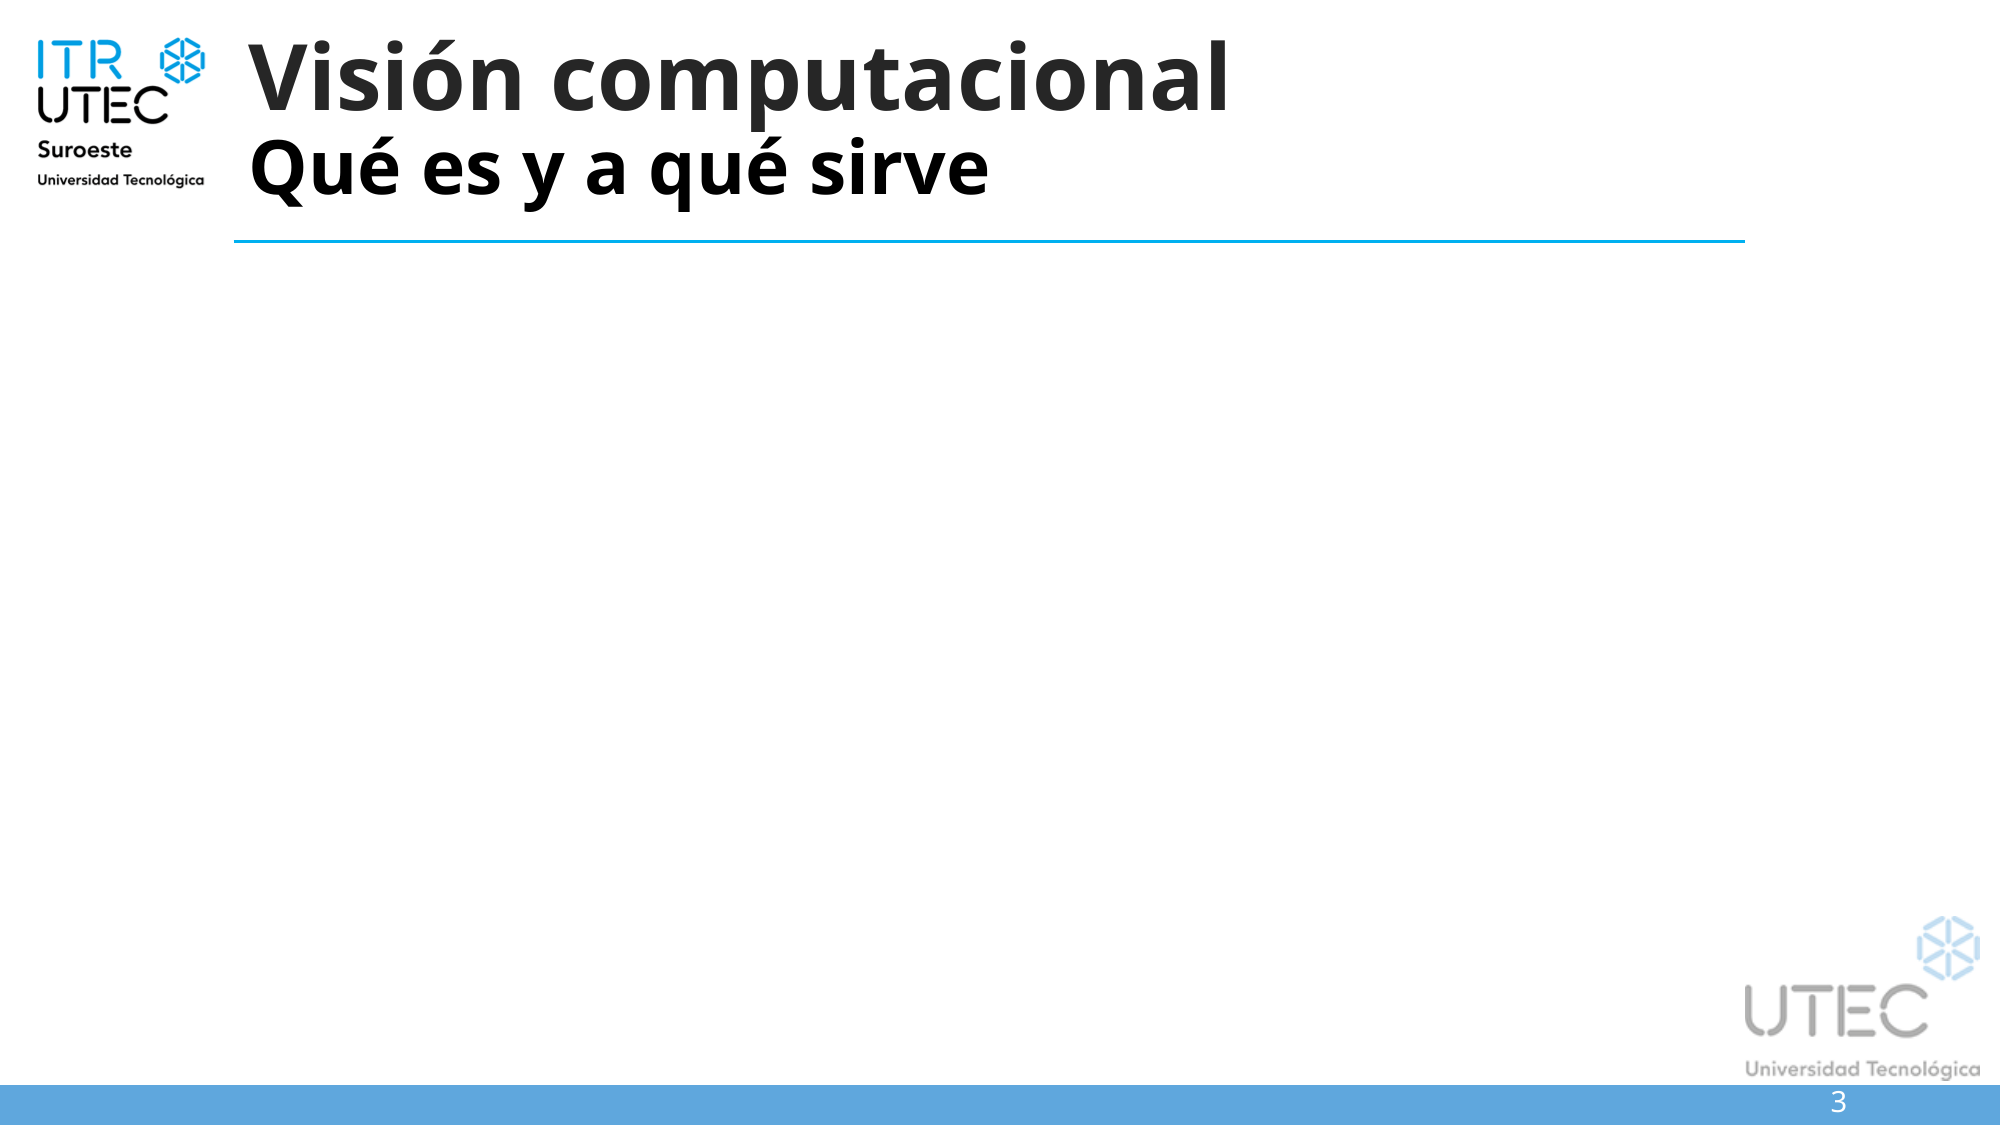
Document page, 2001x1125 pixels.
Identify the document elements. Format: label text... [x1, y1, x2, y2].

text_box [0, 1084, 1412, 1125]
title Visión computacional Qué es y a qué sirve [233, 0, 1746, 241]
slide_number 3 [1412, 1080, 1863, 1125]
picture [0, 0, 234, 200]
picture [1745, 916, 1980, 1081]
text_box [1863, 1084, 2000, 1125]
